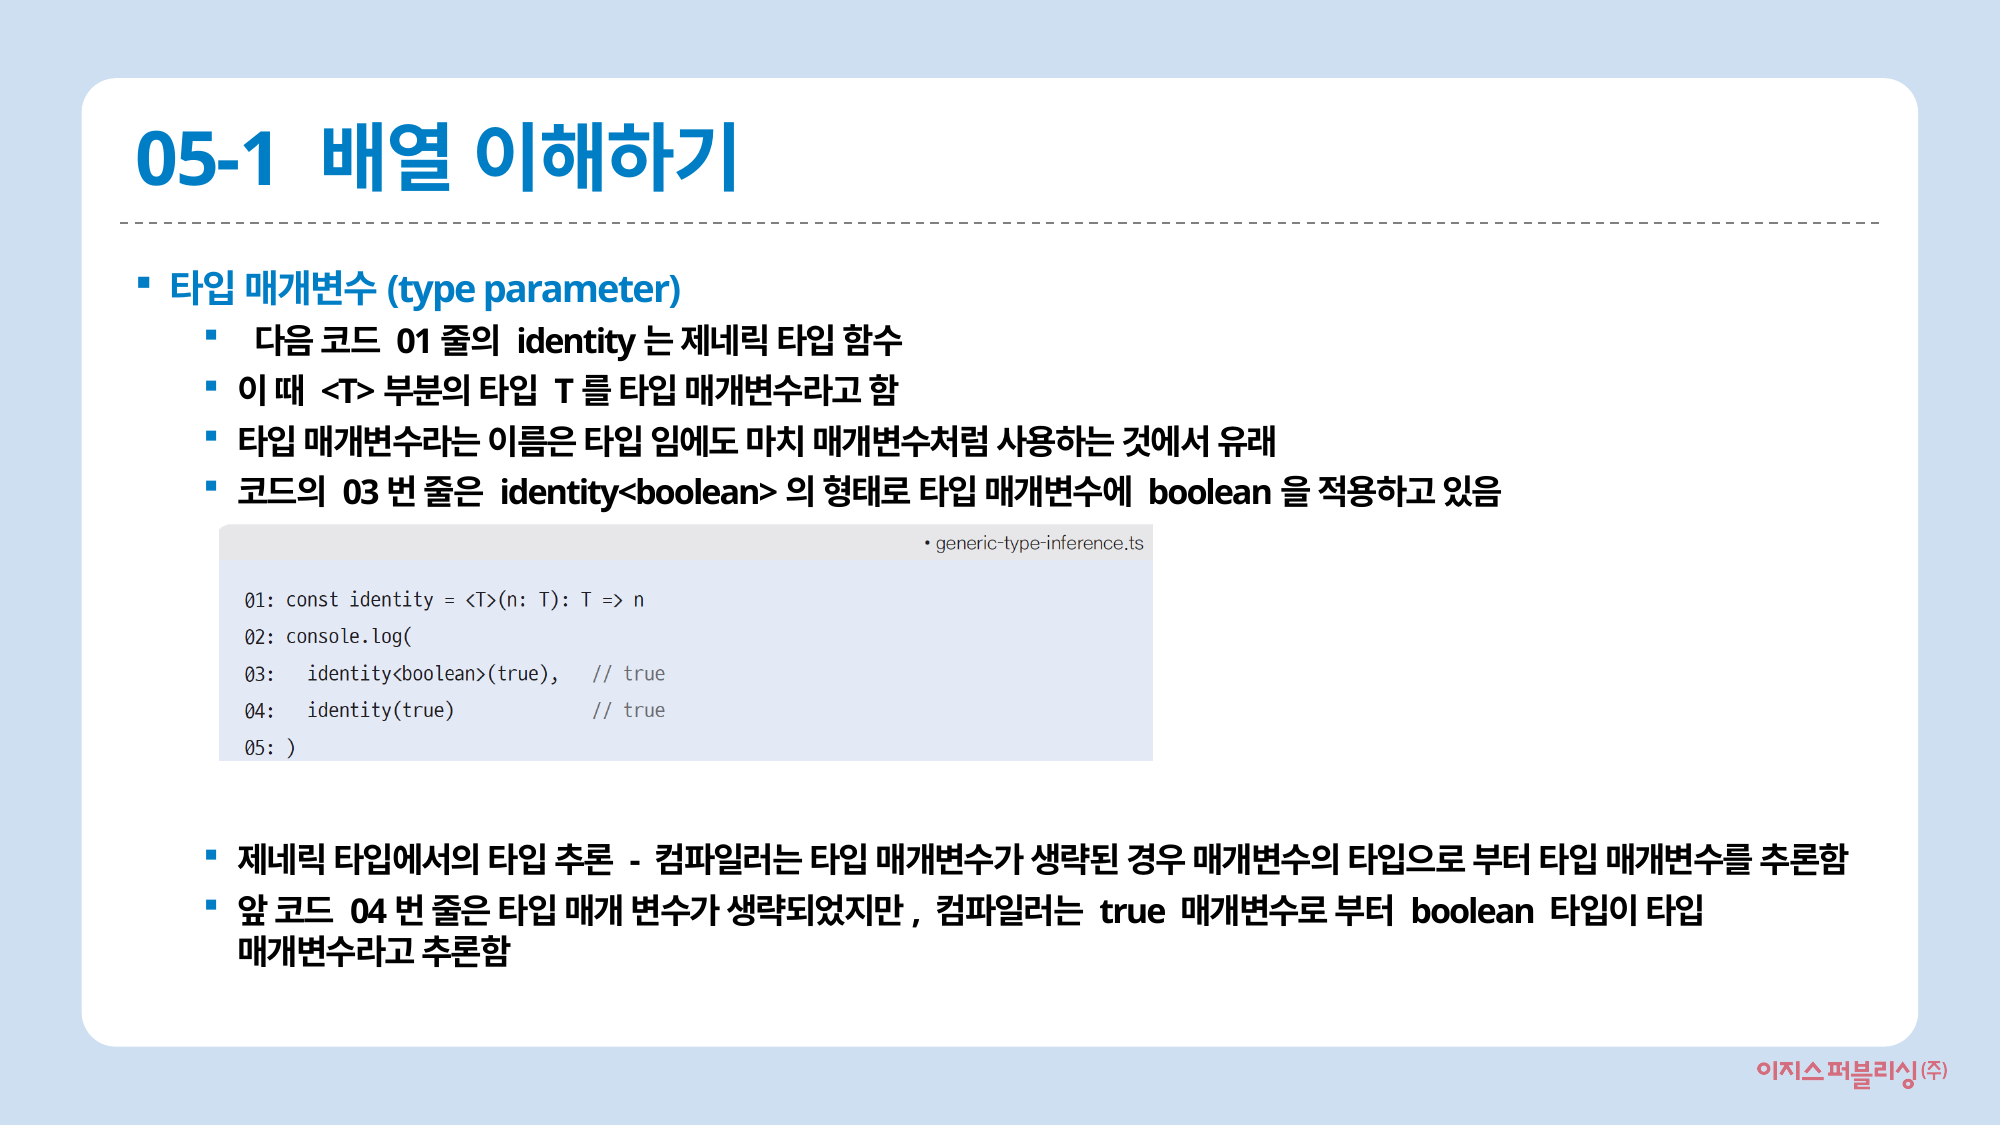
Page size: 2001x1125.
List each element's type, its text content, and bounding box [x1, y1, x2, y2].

list 타입 매개변수(type parameter) 다음 코드 01줄의 identity는 제네릭 타입 함수 이 때 <T>부분의 타입 T를 타입 매개변수라고 함 타입 매개변수라는 이름은 타입 임에도 마치 매개변수처럼 사용하는 것에서 유래 코드의 03번 줄은 identity<boolean>의 형태로 타입 매개변수에 boolean을 적용하고 있음 제네릭 타입에서의 타입 추론 - 컴파일러는 타입 매개변수가 생략된 경우 매개변수의 타입으로 부터 타입 매개변수를 추론함 앞 코드 04번 줄은 타입 매개 변수가 생략되었지만, 컴파일러는 true 매개변수로 부터 boolean 타입이 타입 매개변수라고 추론함 [120, 257, 1865, 1009]
title 05-1 배열 이해하기 [120, 109, 1880, 209]
picture [219, 524, 1153, 761]
